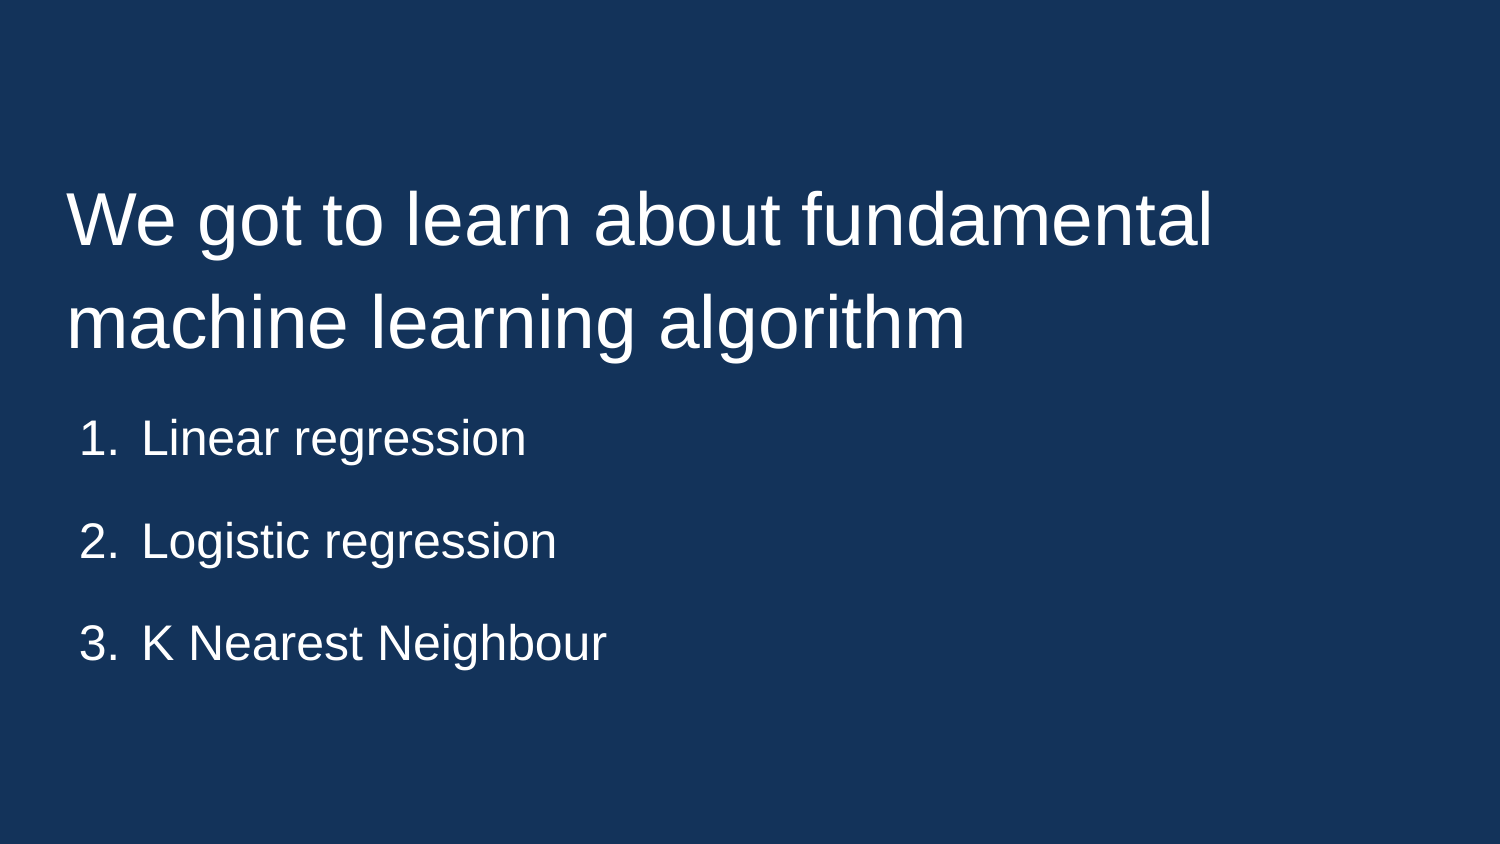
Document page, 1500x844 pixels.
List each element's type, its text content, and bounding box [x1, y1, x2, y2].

list We got to learn about fundamental machine learning algorithm Linear regression Logistic regression K Nearest Neighbour [51, 141, 1449, 703]
